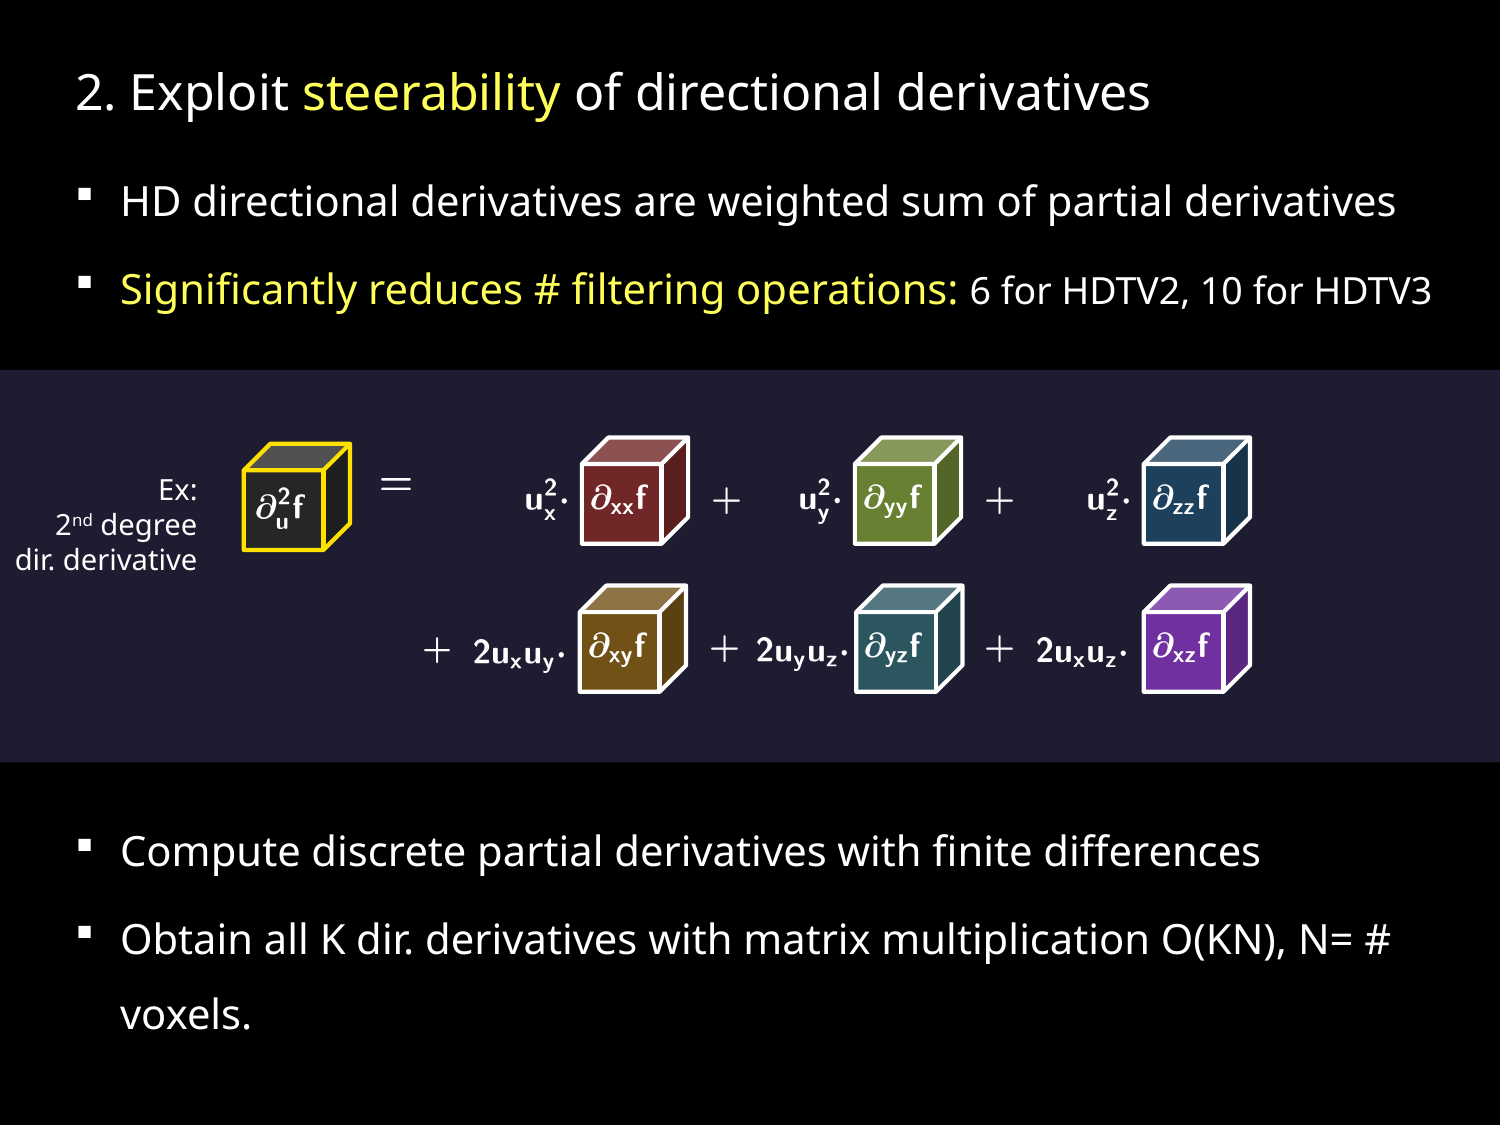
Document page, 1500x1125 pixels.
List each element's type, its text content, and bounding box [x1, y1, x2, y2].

text_box Compute discrete partial derivatives with finite differences Obtain all K dir. derivatives with matrix multiplication O(KN), N= # voxels. [59, 784, 1498, 1025]
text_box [0, 437, 1251, 693]
text_box 2. Exploit steerability of directional derivatives [59, 0, 1410, 135]
text_box [0, 368, 1500, 764]
text_box HD directional derivatives are weighted sum of partial derivatives Significantly reduces # filtering operations: 6 for HDTV2, 10 for HDTV3 [59, 134, 1498, 375]
